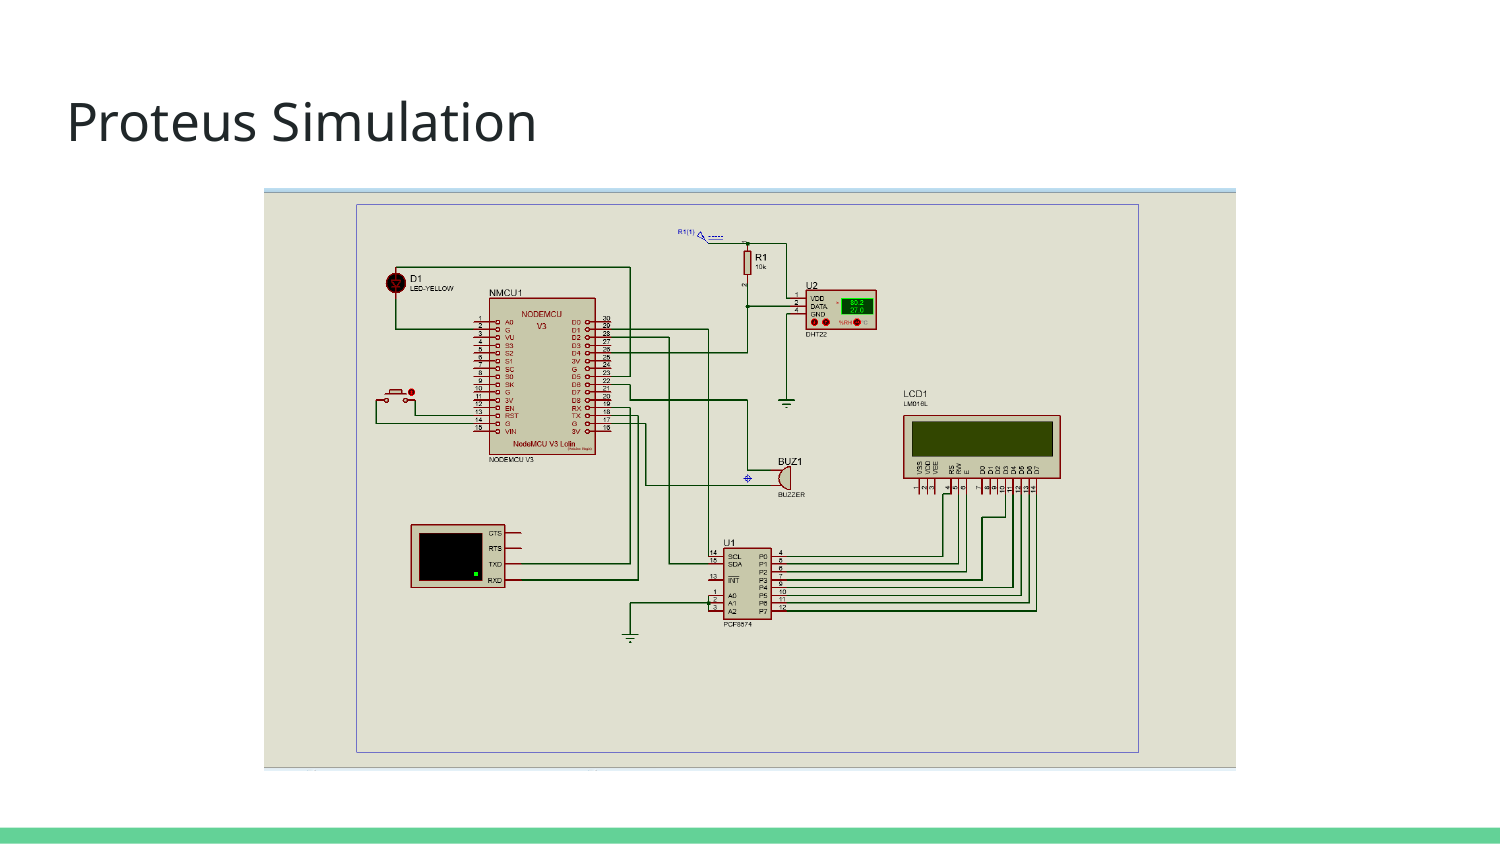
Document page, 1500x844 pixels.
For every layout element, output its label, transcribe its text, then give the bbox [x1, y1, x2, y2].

picture [263, 187, 1237, 771]
title Proteus Simulation [51, 72, 1449, 167]
